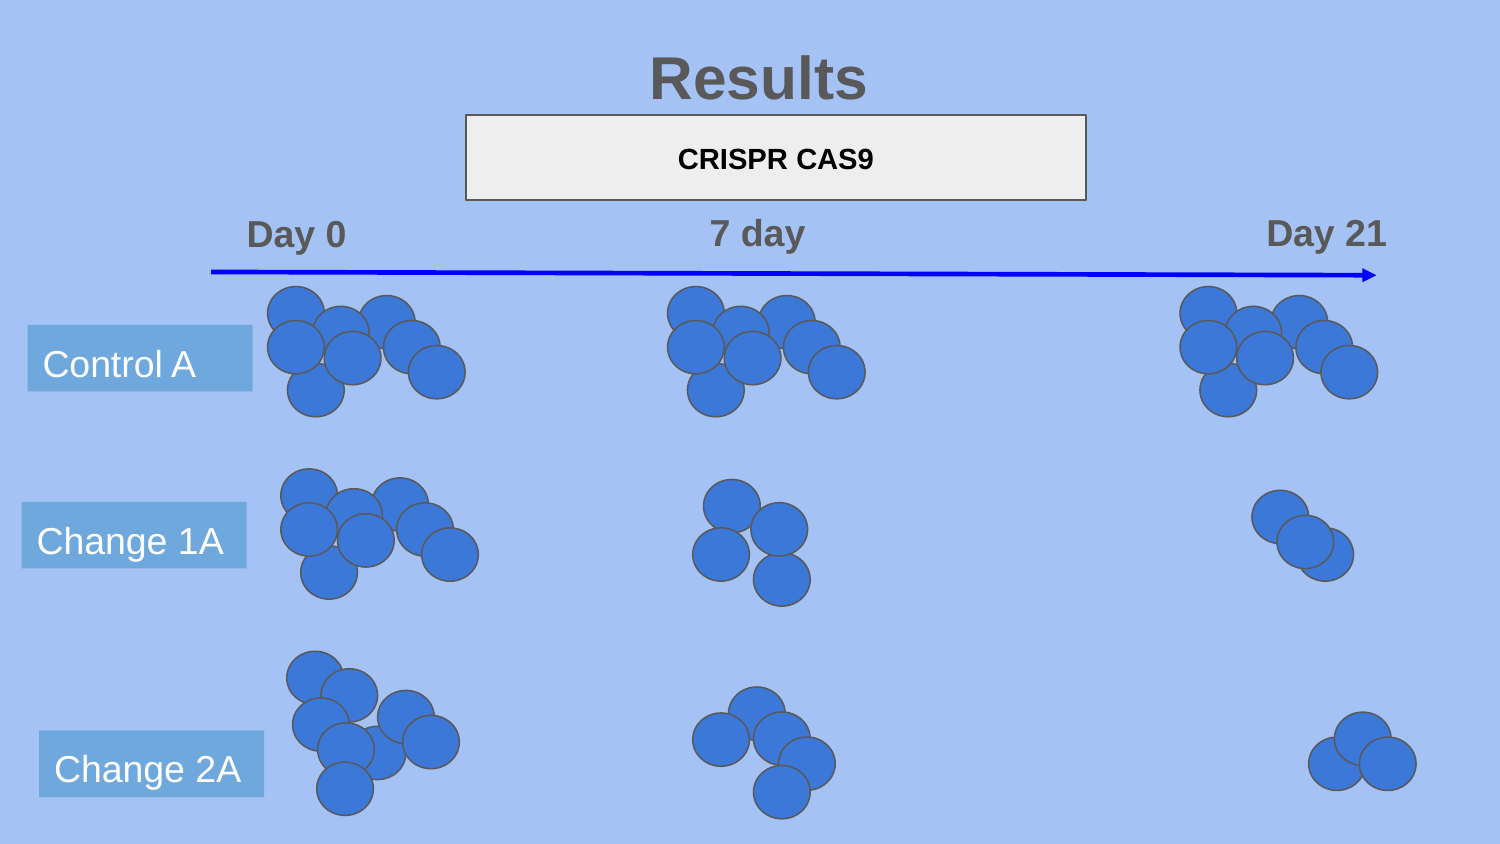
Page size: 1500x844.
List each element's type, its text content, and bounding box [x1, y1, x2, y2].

text_box [1272, 295, 1328, 349]
text_box [280, 502, 338, 557]
text_box [326, 488, 383, 531]
text_box [728, 686, 786, 741]
text_box [1276, 515, 1334, 569]
text_box [383, 320, 440, 374]
text_box [753, 711, 811, 765]
text_box Change 1A [21, 501, 247, 569]
text_box [687, 363, 745, 417]
text_box [360, 295, 415, 349]
text_box [317, 722, 375, 769]
text_box [1295, 320, 1353, 374]
text_box [667, 286, 725, 330]
text_box [1180, 286, 1237, 330]
text_box [778, 737, 836, 791]
text_box [292, 697, 350, 751]
text_box [267, 286, 325, 330]
text_box Change 2A [39, 730, 265, 798]
text_box [1308, 737, 1362, 791]
text_box [692, 712, 750, 767]
text_box [1320, 345, 1378, 399]
text_box 7 day [694, 193, 858, 247]
text_box [287, 363, 345, 417]
text_box [280, 468, 338, 512]
text_box [1226, 306, 1282, 350]
text_box [337, 513, 395, 568]
text_box [267, 320, 325, 374]
text_box [703, 479, 761, 533]
text_box [377, 690, 435, 744]
text_box [808, 345, 866, 399]
text_box [1180, 320, 1237, 374]
text_box [313, 306, 370, 349]
text_box [1301, 528, 1354, 582]
text_box [760, 295, 815, 349]
text_box [1251, 490, 1309, 544]
text_box [324, 331, 381, 385]
text_box Day 0 [231, 194, 375, 262]
text_box Results [79, 24, 1439, 110]
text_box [210, 271, 1377, 276]
text_box [421, 527, 479, 582]
text_box [300, 546, 358, 600]
text_box [408, 345, 466, 399]
text_box Day 21 [1251, 193, 1477, 247]
text_box Control A [27, 324, 253, 392]
text_box [692, 527, 750, 582]
text_box [667, 320, 725, 374]
text_box [402, 715, 460, 769]
text_box [753, 554, 811, 607]
text_box [365, 726, 406, 780]
text_box CRISPR CAS9 [466, 115, 1087, 201]
text_box [316, 762, 374, 816]
text_box [1199, 363, 1257, 417]
text_box [373, 477, 429, 531]
text_box [783, 320, 840, 374]
text_box [753, 765, 811, 819]
text_box [750, 502, 808, 557]
text_box [320, 668, 378, 723]
text_box [724, 331, 781, 385]
text_box [286, 651, 342, 703]
text_box [713, 306, 770, 348]
text_box [1359, 737, 1417, 791]
text_box [396, 502, 454, 556]
text_box [1236, 331, 1294, 385]
text_box [1334, 712, 1391, 766]
